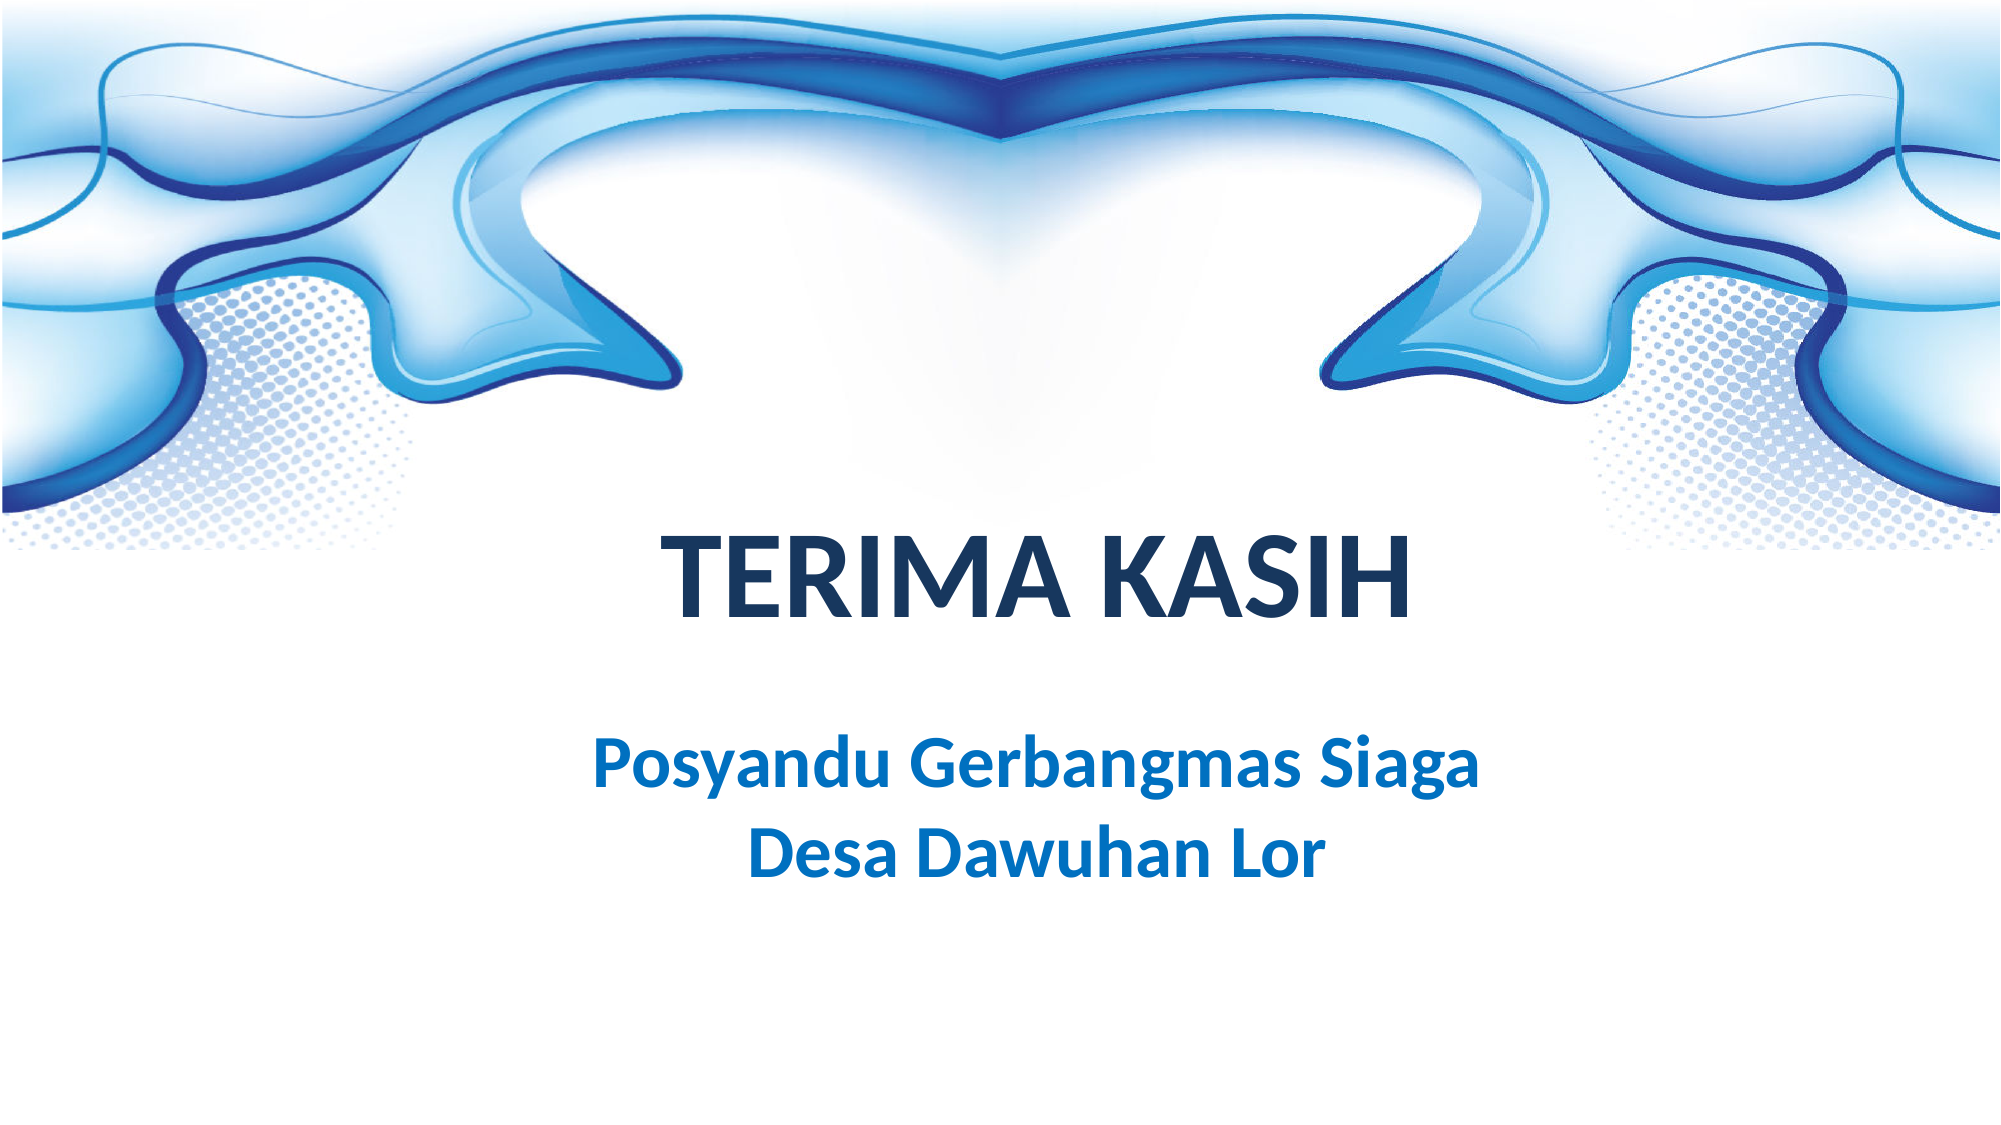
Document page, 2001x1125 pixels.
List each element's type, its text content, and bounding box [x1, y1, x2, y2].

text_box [1, 0, 2000, 551]
subtitle Posyandu Gerbangmas Siaga Desa Dawuhan Lor [287, 712, 1788, 952]
title TERIMA KASIH [287, 562, 1788, 642]
